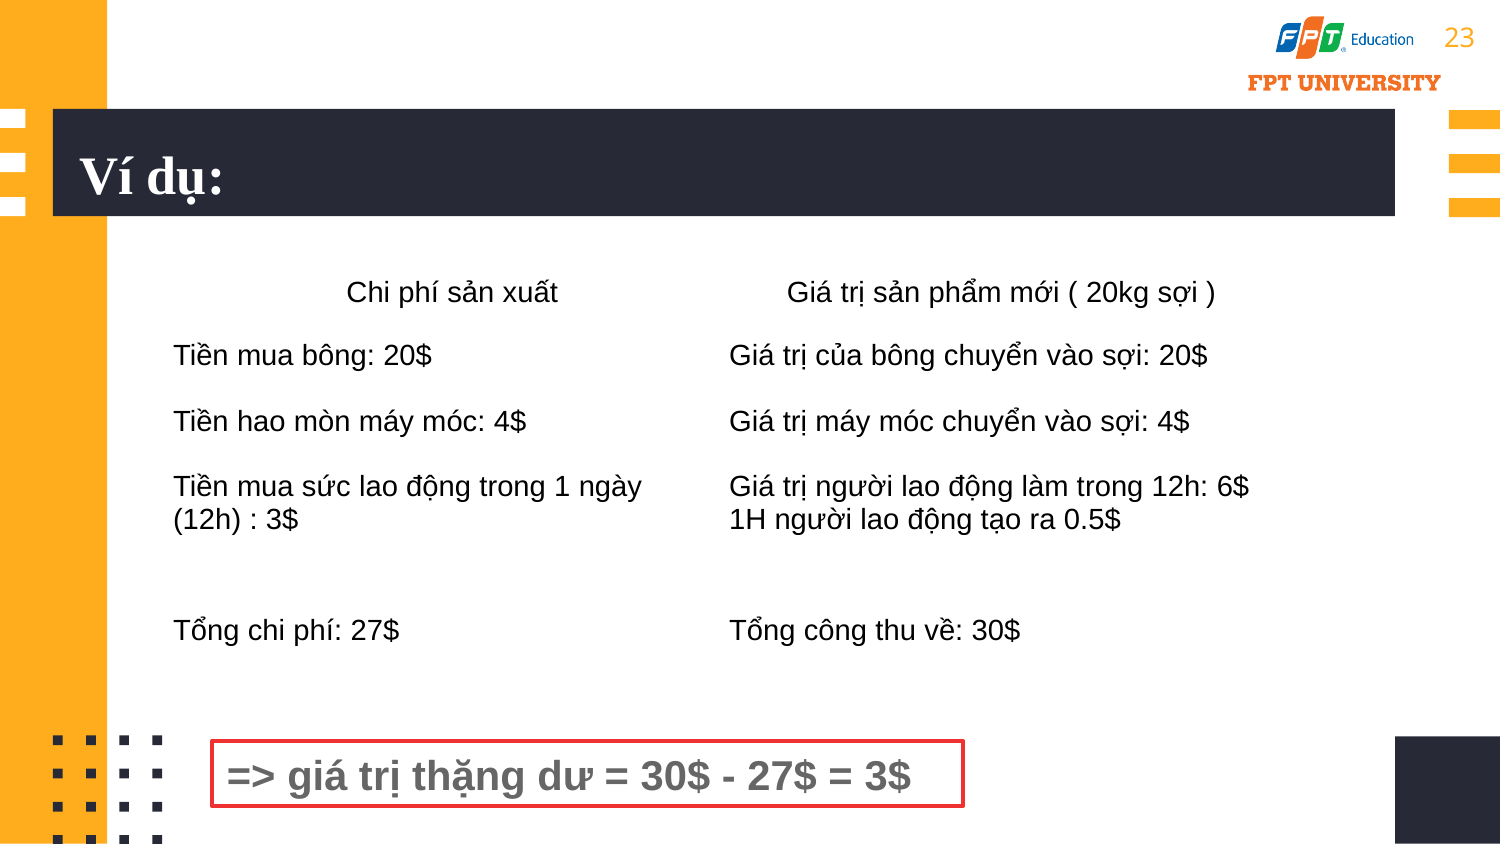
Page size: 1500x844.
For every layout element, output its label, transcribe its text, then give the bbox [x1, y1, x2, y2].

table_cell Tổng chi phí: 27$ [158, 566, 714, 686]
text_box => giá trị thặng dư = 30$ - 27$ = 3$ [210, 739, 965, 808]
table_header Chi phí sản xuất [158, 261, 714, 324]
table_cell Tổng công thu về: 30$ [714, 566, 1270, 686]
table_cell Giá trị của bông chuyển vào sợi: 20$ Giá trị máy móc chuyển vào sợi: 4$ Giá trị người lao động làm trong 12h: 6$ 1H người lao động tạo ra 0.5$ [714, 324, 1270, 566]
table_header Giá trị sản phẩm mới ( 20kg sợi ) [714, 261, 1270, 324]
slide_number 23 [1421, 20, 1476, 66]
picture [1240, 1, 1449, 106]
table_cell Tiền mua bông: 20$ Tiền hao mòn máy móc: 4$ Tiền mua sức lao động trong 1 ngày (12h) : 3$ [158, 324, 714, 566]
title Ví dụ: [79, 130, 1212, 207]
